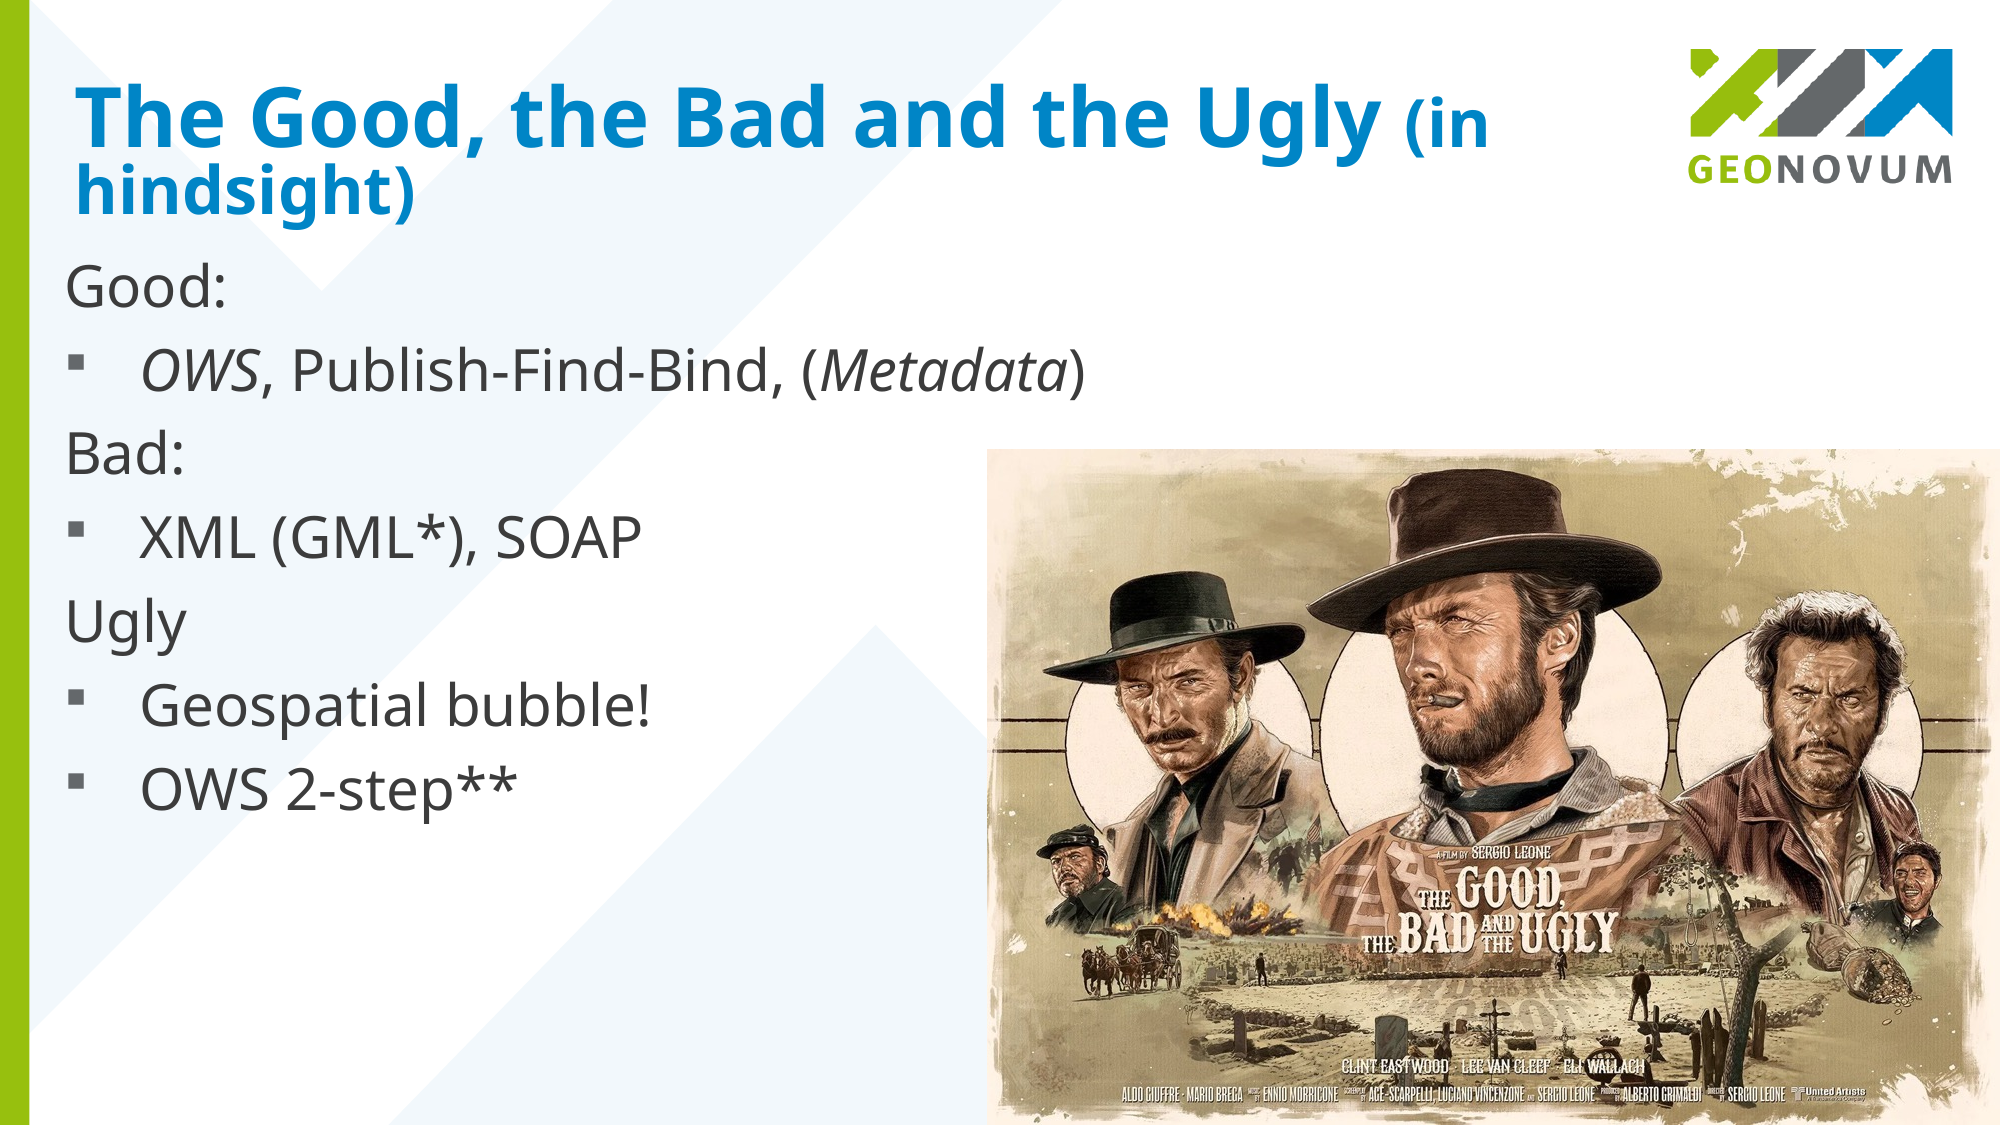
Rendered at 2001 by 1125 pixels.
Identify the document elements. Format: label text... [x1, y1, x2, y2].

list Good: OWS, Publish-Find-Bind, (Metadata) Bad: XML (GML*), SOAP Ugly Geospatial bubble! OWS 2-step** [49, 249, 1951, 991]
picture [987, 449, 2000, 1125]
picture [1851, 49, 1955, 186]
title The Good, the Bad and the Ugly (in hindsight) [59, 24, 1851, 235]
